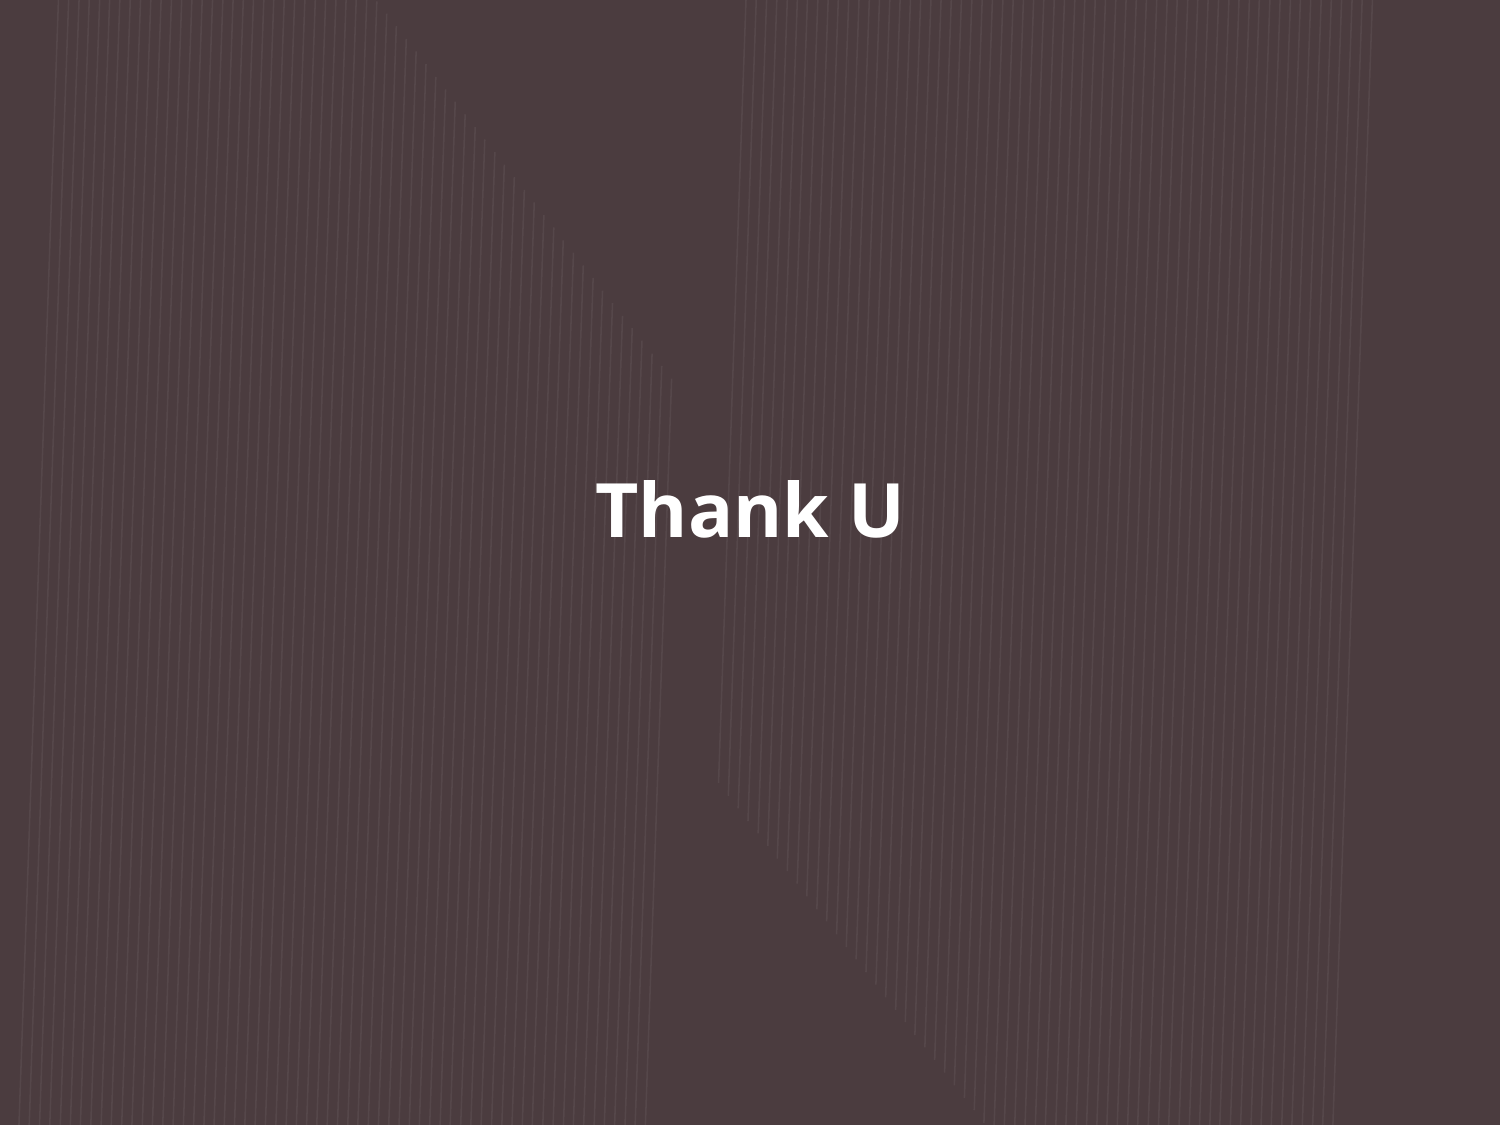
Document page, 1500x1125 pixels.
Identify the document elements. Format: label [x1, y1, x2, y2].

text_box [0, 0, 1500, 1125]
